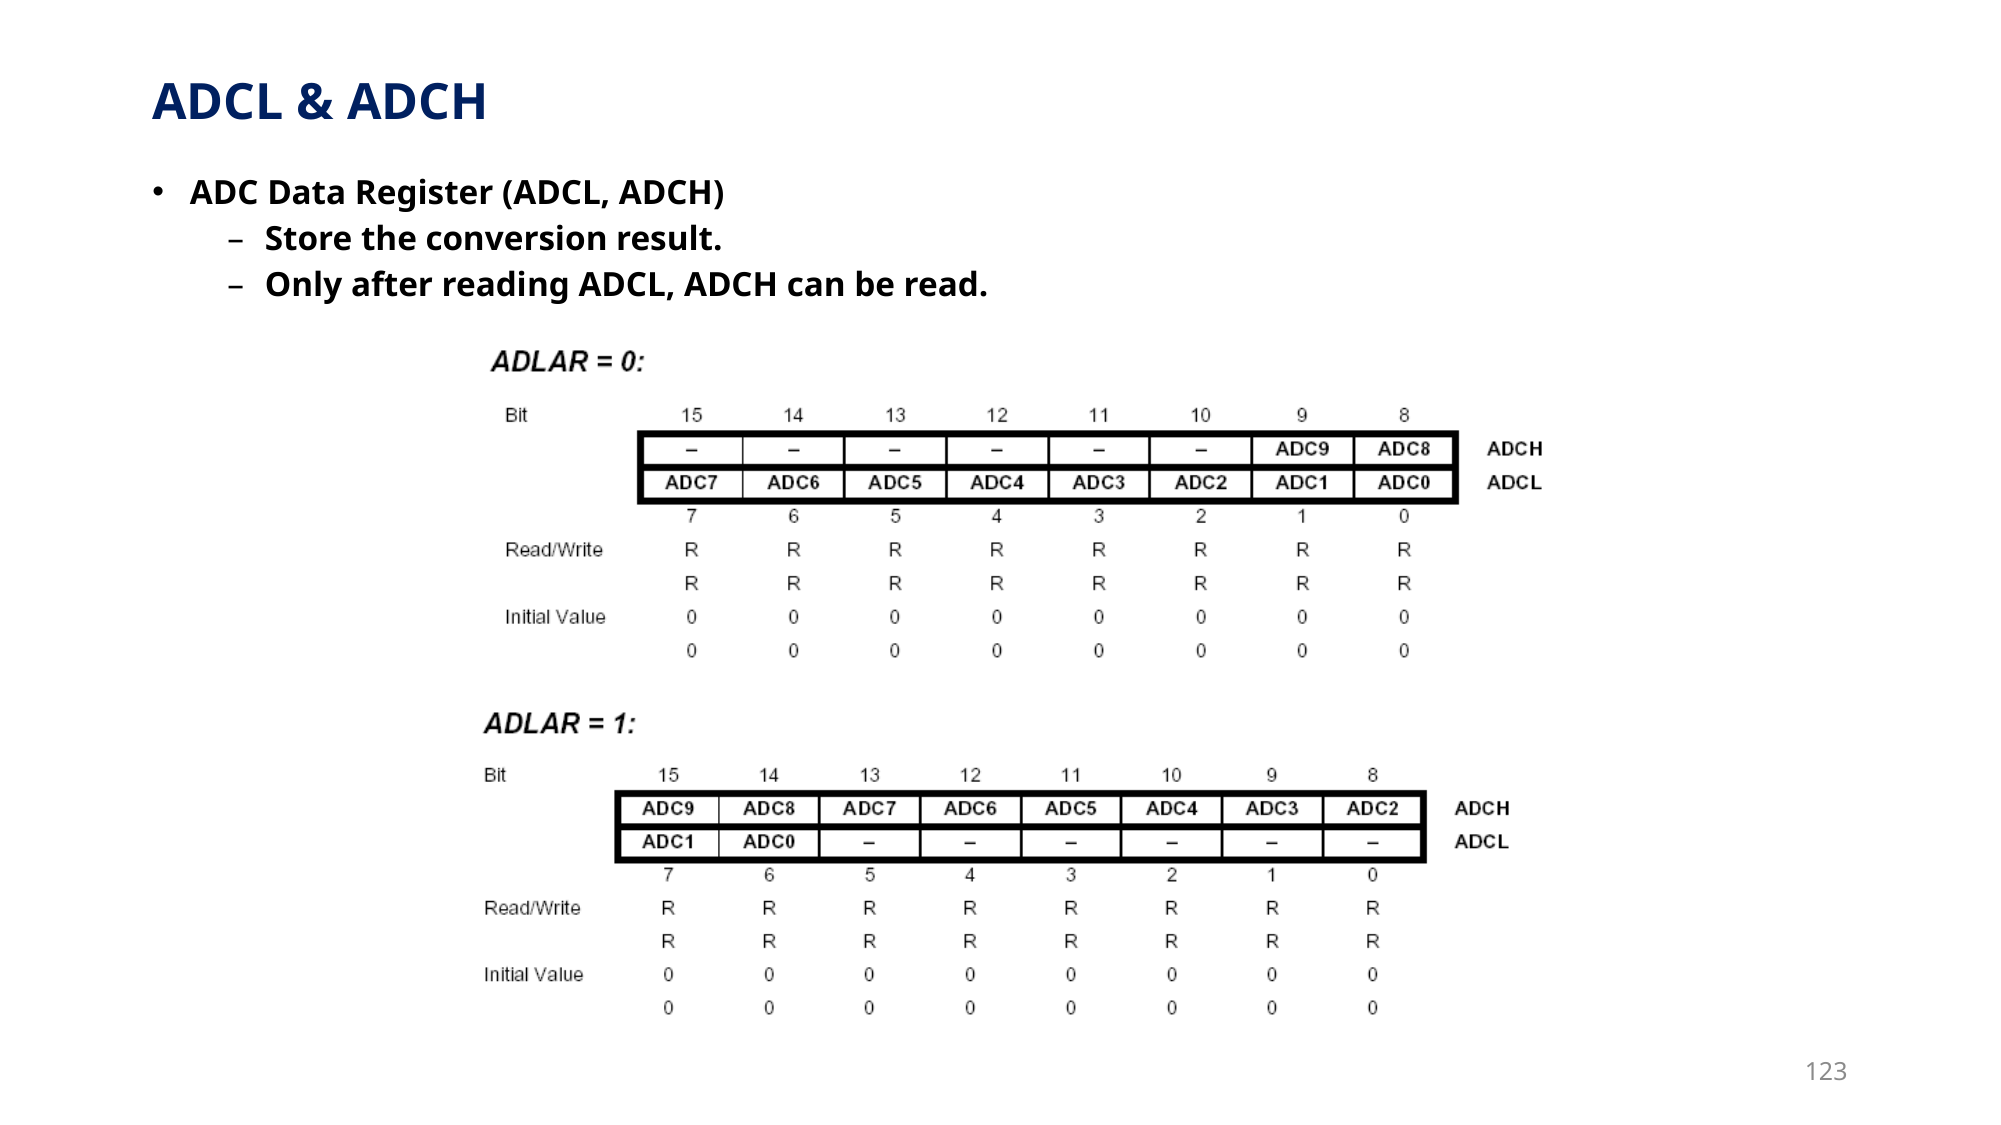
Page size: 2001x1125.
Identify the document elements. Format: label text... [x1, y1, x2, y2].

title ADCL & ADCH [137, 67, 1863, 139]
picture [472, 337, 1560, 687]
list ADC Data Register (ADCL, ADCH) Store the conversion result. Only after reading ADCL, ADCH can be read. [137, 167, 1863, 1014]
slide_number 123 [1412, 1042, 1863, 1103]
picture [472, 703, 1524, 1034]
